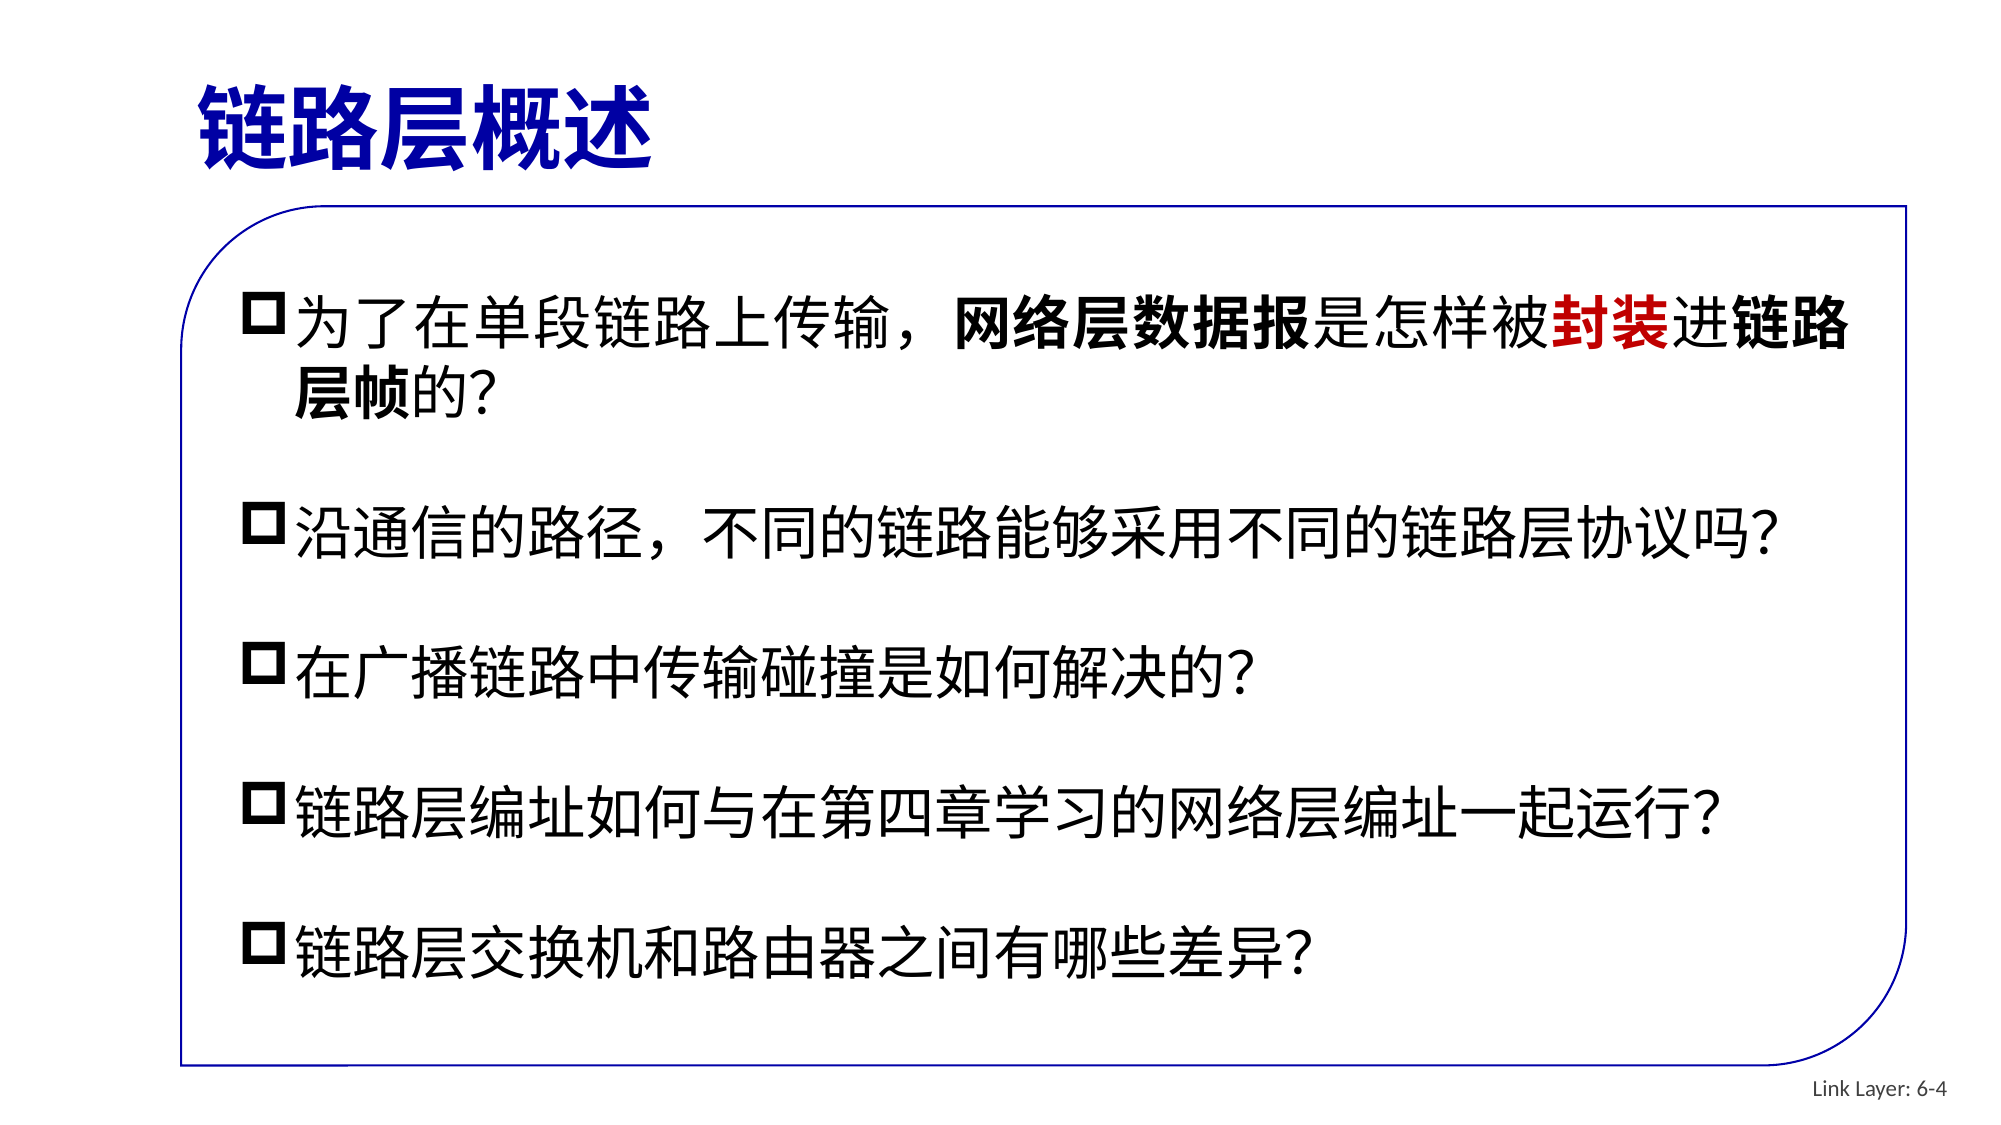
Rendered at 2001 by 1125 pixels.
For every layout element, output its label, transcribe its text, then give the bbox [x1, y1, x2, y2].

text_box 为了在单段链路上传输，网络层数据报是怎样被封装进链路层帧的？ 沿通信的路径，不同的链路能够采用不同的链路层协议吗？ 在广播链路中传输碰撞是如何解决的？ 链路层编址如何与在第四章学习的网络层编址一起运行？ 链路层交换机和路由器之间有哪些差异？ [180, 205, 1908, 1067]
slide_number Link Layer: 6-4 [1512, 1056, 1963, 1117]
title 链路层概述 [181, 59, 1907, 207]
